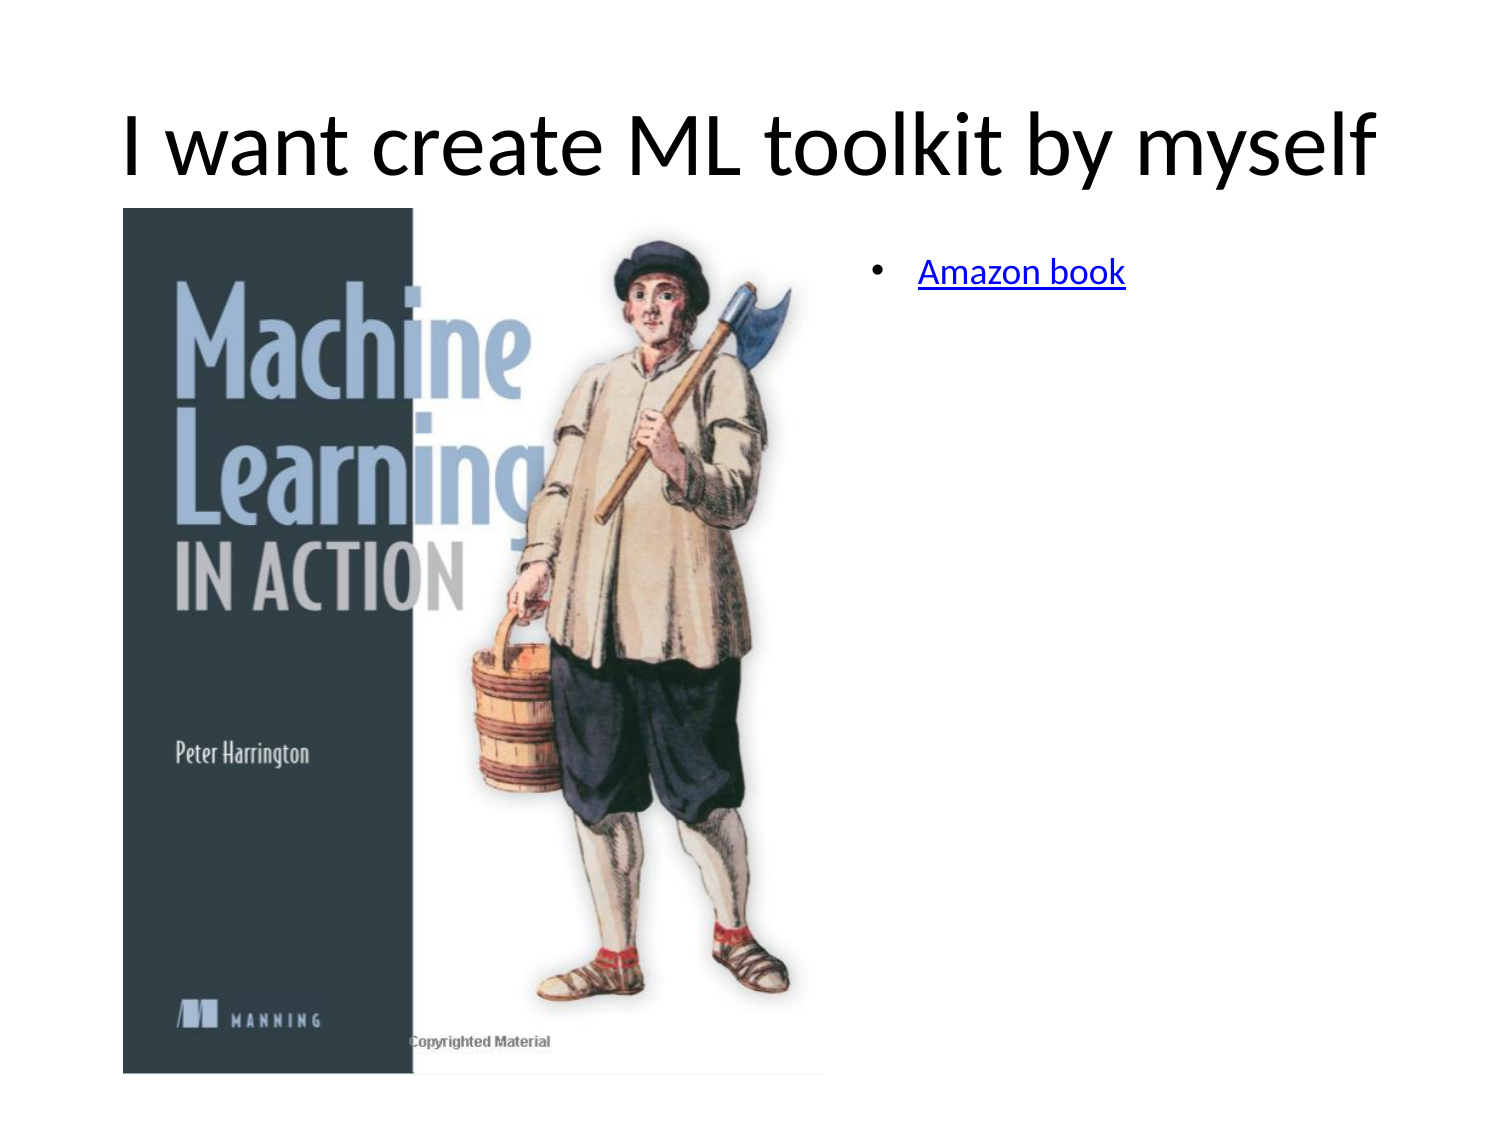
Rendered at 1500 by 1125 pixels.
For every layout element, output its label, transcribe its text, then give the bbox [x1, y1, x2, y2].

title I want create ML toolkit by myself [75, 45, 1425, 233]
picture [123, 207, 824, 1076]
text_box Amazon book [856, 239, 1447, 300]
